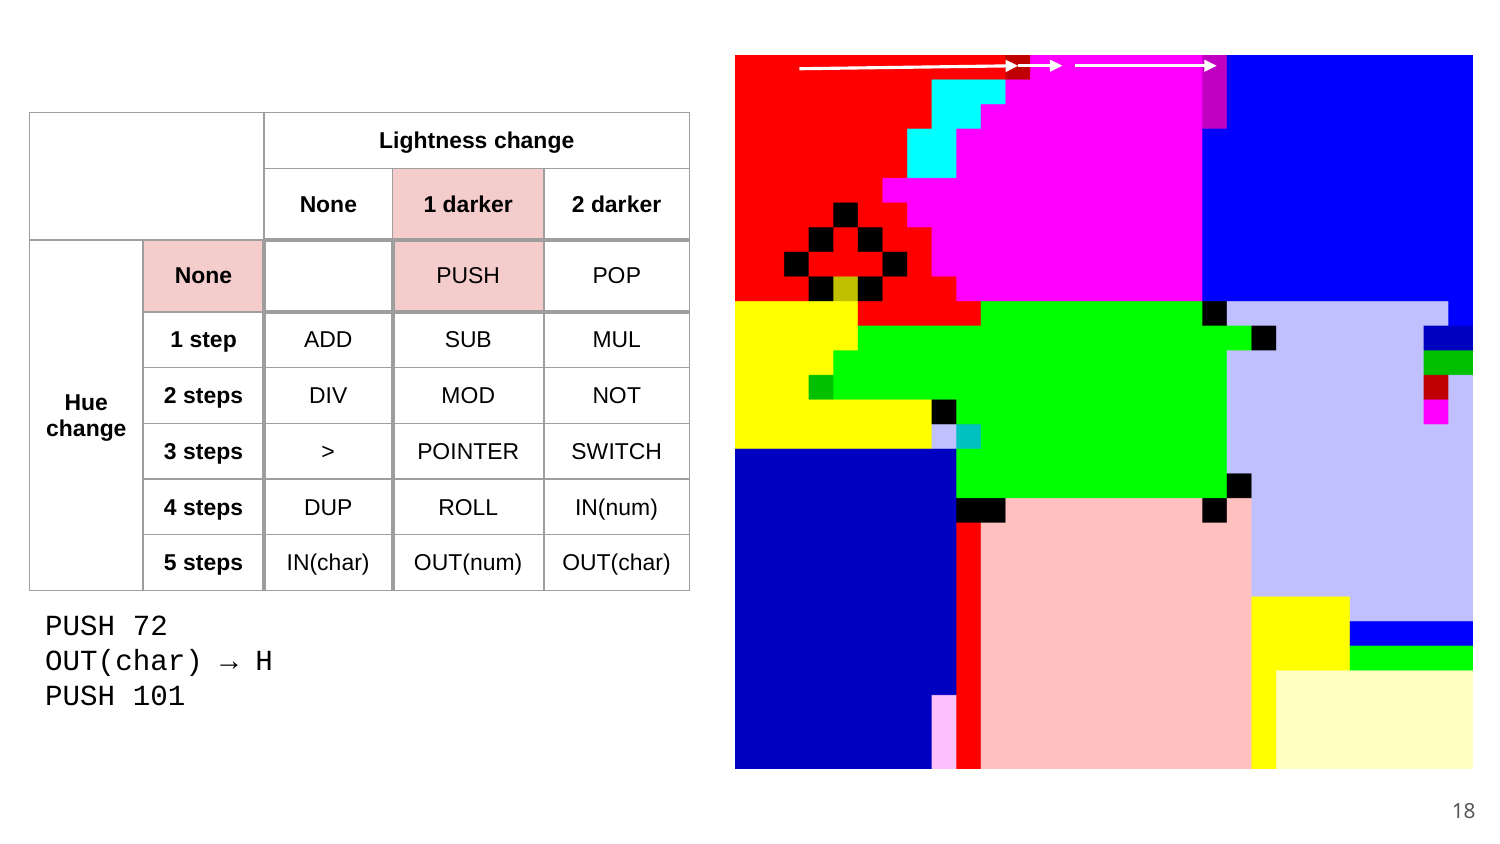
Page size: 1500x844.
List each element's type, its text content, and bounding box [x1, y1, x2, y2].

table_cell PUSH [395, 242, 543, 310]
table_cell > [266, 424, 391, 478]
table_cell SUB [395, 314, 543, 367]
table_cell Hue change [30, 241, 142, 590]
table_header [30, 113, 263, 239]
table_cell IN(num) [545, 480, 689, 534]
table_header Lightness change [265, 113, 689, 168]
table_cell 3 steps [144, 424, 262, 478]
table_cell None [265, 169, 392, 238]
table_cell 1 darker [393, 169, 543, 238]
table_cell POINTER [395, 424, 543, 478]
table_cell MUL [545, 314, 689, 367]
table_cell 5 steps [144, 535, 262, 590]
table_cell None [144, 241, 262, 311]
table_cell SWITCH [545, 424, 689, 478]
table_cell IN(char) [266, 535, 391, 590]
table_cell 2 darker [545, 169, 689, 238]
table_cell ADD [266, 314, 391, 367]
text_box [799, 65, 1018, 69]
picture [735, 55, 1474, 769]
table_cell [266, 242, 391, 310]
table_cell ROLL [395, 480, 543, 534]
table_cell POP [545, 242, 689, 310]
slide_number ‹#› [1400, 779, 1491, 844]
table_cell 1 step [144, 313, 262, 367]
table_cell OUT(char) [545, 535, 689, 590]
table_cell NOT [545, 368, 689, 423]
table_cell 2 steps [144, 368, 262, 423]
table_cell 4 steps [144, 480, 262, 534]
table_cell OUT(num) [395, 535, 543, 590]
table_cell DUP [266, 480, 391, 534]
table_cell DIV [266, 368, 391, 423]
table_cell MOD [395, 368, 543, 423]
text_box PUSH 72 OUT(char) → H PUSH 101 [30, 591, 691, 730]
